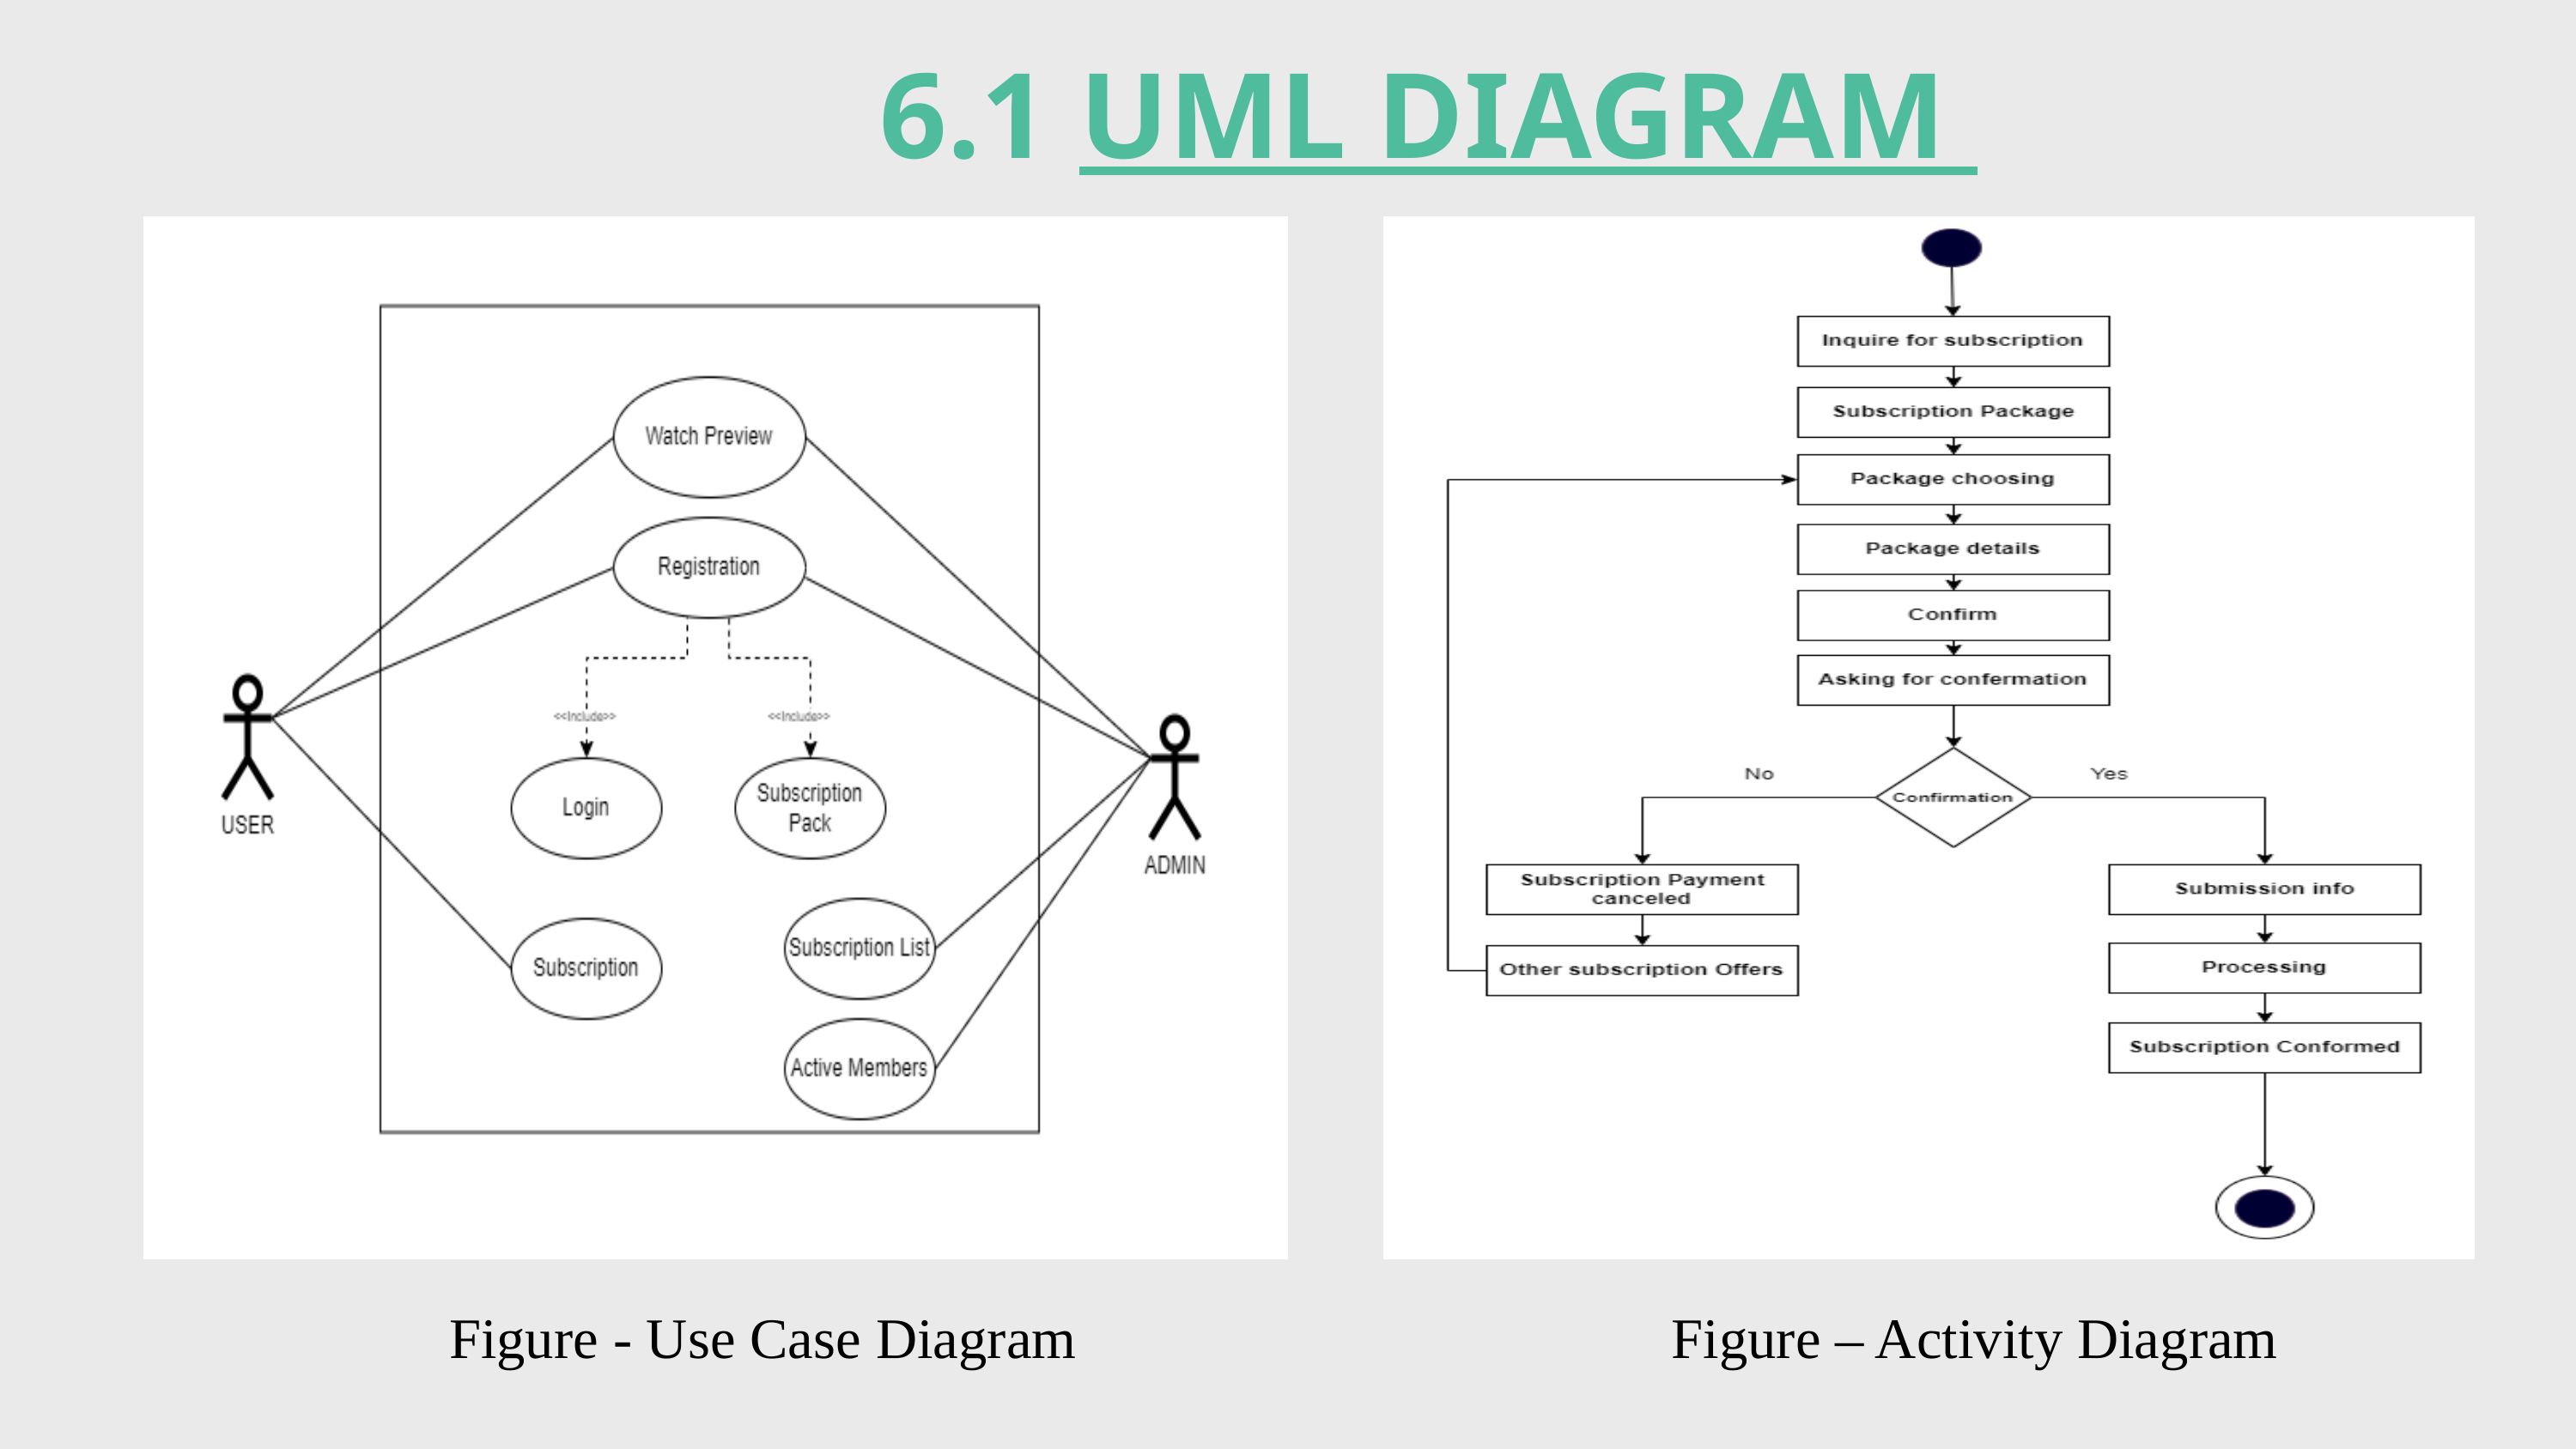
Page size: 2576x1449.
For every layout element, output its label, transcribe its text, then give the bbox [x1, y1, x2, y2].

text_box Figure – Activity Diagram [1658, 1294, 2293, 1377]
text_box 6.1 UML DIAGRAM [866, 33, 1990, 188]
text_box Figure - Use Case Diagram [436, 1294, 1091, 1377]
picture [143, 216, 1289, 1259]
picture [1383, 216, 2475, 1259]
